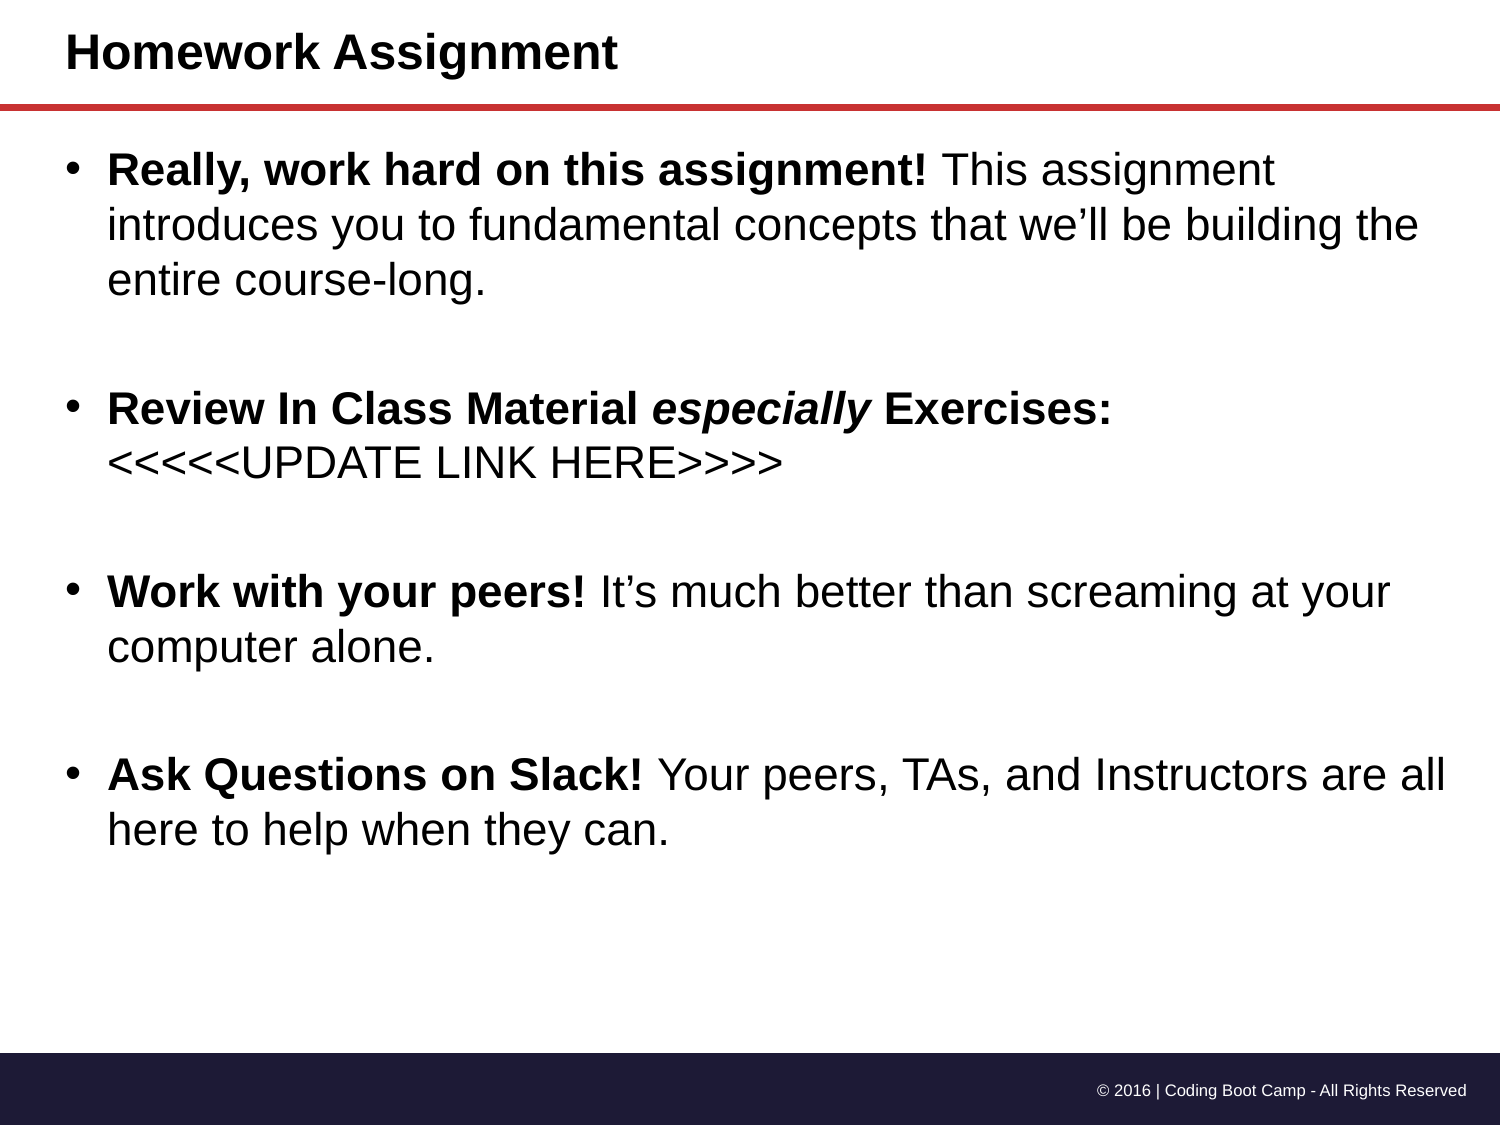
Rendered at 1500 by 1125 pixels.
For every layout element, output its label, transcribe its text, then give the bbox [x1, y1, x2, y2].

title Homework Assignment [50, 0, 948, 108]
text_box Really, work hard on this assignment! This assignment introduces you to fundamental concepts that we’ll be building the entire course-long. Review In Class Material especially Exercises: <<<<<UPDATE LINK HERE>>>> Work with your peers! It’s much better than screaming at your computer alone. Ask Questions on Slack! Your peers, TAs, and Instructors are all here to help when they can. [49, 125, 1484, 1035]
